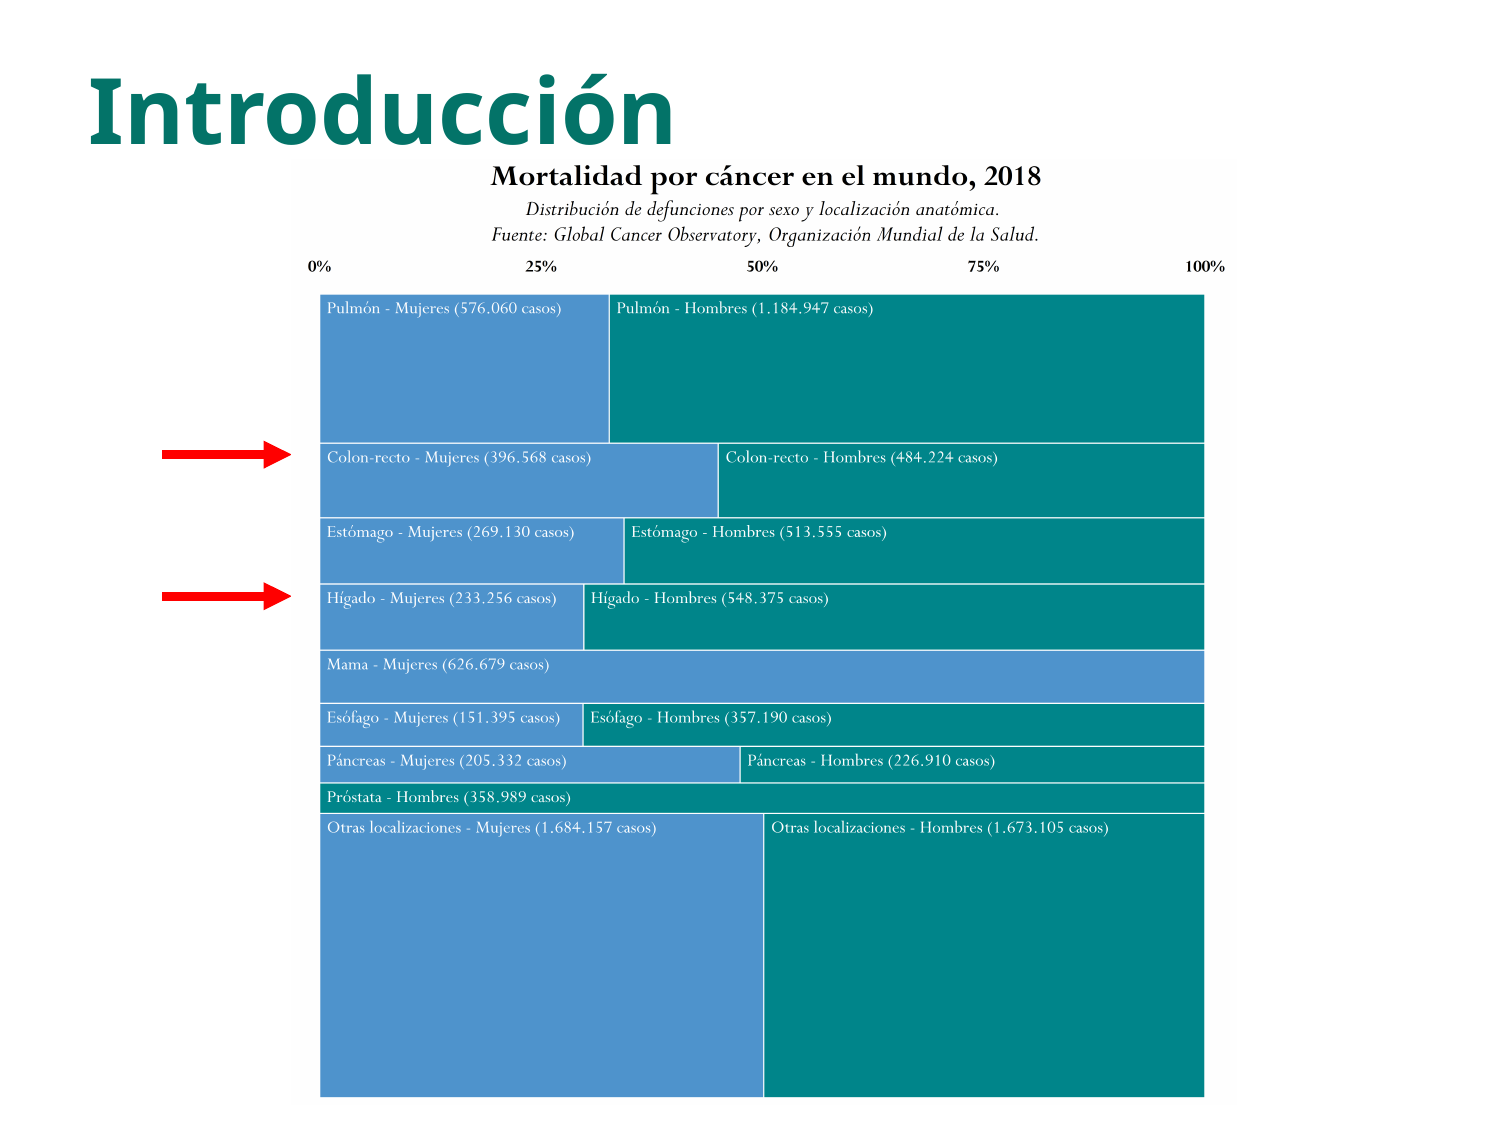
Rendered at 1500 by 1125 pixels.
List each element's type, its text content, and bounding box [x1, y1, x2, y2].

picture [291, 159, 1237, 1105]
text_box Introducción [0, 0, 1310, 202]
